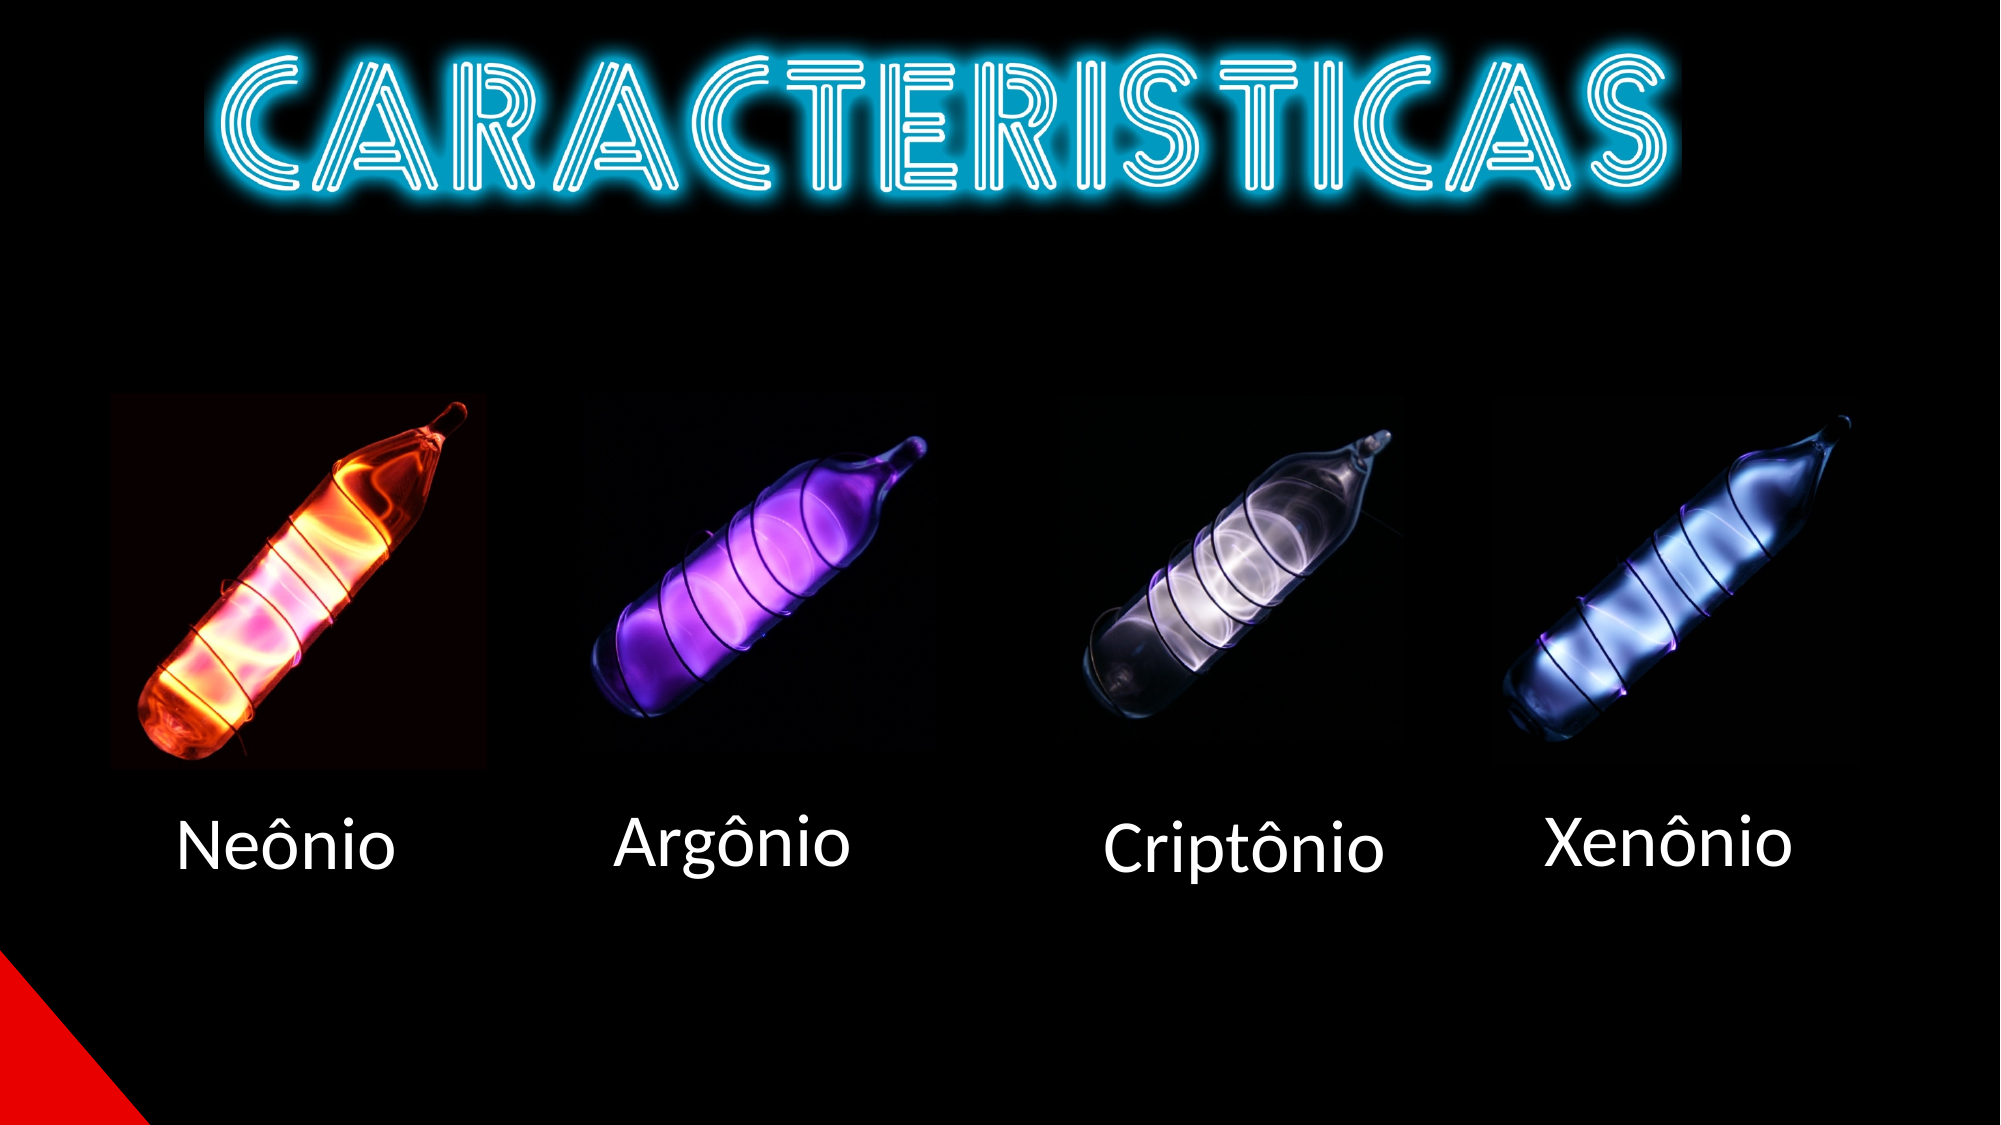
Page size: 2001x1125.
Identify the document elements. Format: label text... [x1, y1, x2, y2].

text_box [0, 948, 152, 1125]
picture [1076, 61, 1106, 190]
text_box Neônio [160, 787, 412, 893]
text_box Criptônio [1088, 790, 1402, 896]
picture [1120, 54, 1200, 187]
picture [581, 393, 938, 750]
picture [1492, 398, 1860, 766]
picture [221, 55, 299, 191]
picture [1354, 55, 1433, 191]
picture [1314, 61, 1343, 191]
picture [204, 0, 1682, 149]
picture [1059, 396, 1404, 741]
text_box Argônio [598, 784, 868, 890]
picture [204, 98, 1682, 346]
text_box Xenônio [1529, 784, 1810, 890]
picture [1587, 54, 1667, 187]
picture [453, 62, 536, 190]
picture [553, 61, 679, 192]
picture [975, 62, 1057, 190]
picture [312, 62, 438, 192]
picture [1219, 60, 1299, 190]
picture [1445, 62, 1571, 192]
picture [880, 63, 958, 192]
picture [111, 393, 487, 769]
picture [787, 60, 865, 190]
picture [692, 55, 771, 191]
